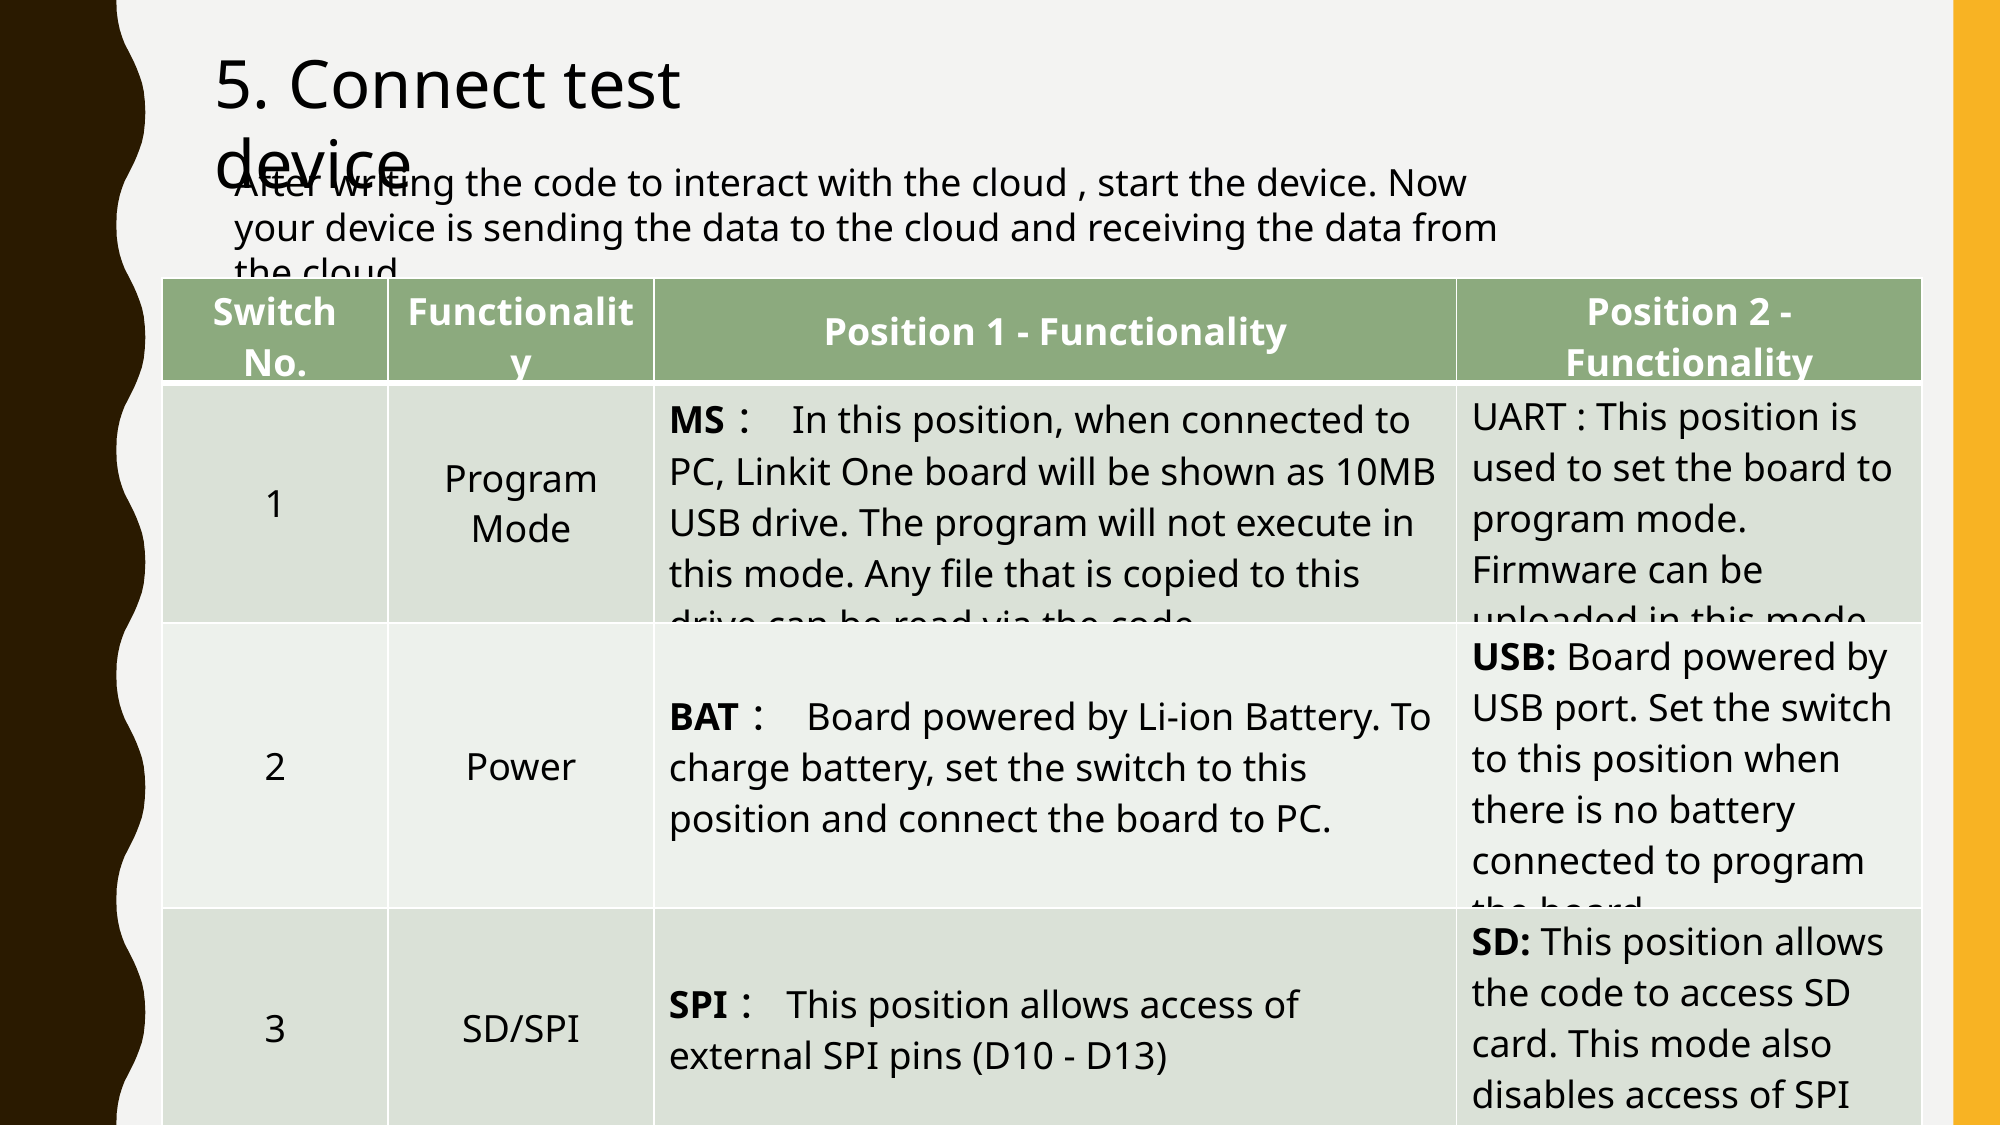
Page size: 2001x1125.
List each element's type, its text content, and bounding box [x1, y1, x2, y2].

table_cell BAT： Board powered by Li-ion Battery. To charge battery, set the switch to this position and connect the board to PC. [655, 624, 1456, 907]
table_cell SD: This position allows the code to access SD card. This mode also disables access of SPI pins (D10-D13). [1457, 909, 1921, 1125]
text_box After writing the code to interact with the cloud , start the device. Now your device is sending the data to the cloud and receiving the data from the cloud. [219, 151, 1568, 277]
table_header Switch No. [163, 279, 387, 380]
table_header Position 1 - Functionality [655, 279, 1456, 380]
table_cell 2 [163, 624, 387, 907]
table_cell 3 [163, 909, 387, 1125]
table_header Position 2 - Functionality [1457, 279, 1921, 380]
table_header Functionality [389, 279, 653, 380]
table_cell Program Mode [389, 386, 653, 622]
table_cell SD/SPI [389, 909, 653, 1125]
table_cell Power [389, 624, 653, 907]
text_box 5. Connect test device [200, 34, 857, 209]
table_cell SPI：This position allows access of external SPI pins (D10 - D13) [655, 909, 1456, 1125]
table_cell 1 [163, 386, 387, 622]
table_cell MS： In this position, when connected to PC, Linkit One board will be shown as 10MB USB drive. The program will not execute in this mode. Any file that is copied to this drive can be read via the code. [655, 386, 1456, 622]
table_cell USB: Board powered by USB port. Set the switch to this position when there is no battery connected to program the board. [1457, 624, 1921, 907]
table_cell UART : This position is used to set the board to program mode. Firmware can be uploaded in this mode. [1457, 386, 1921, 622]
